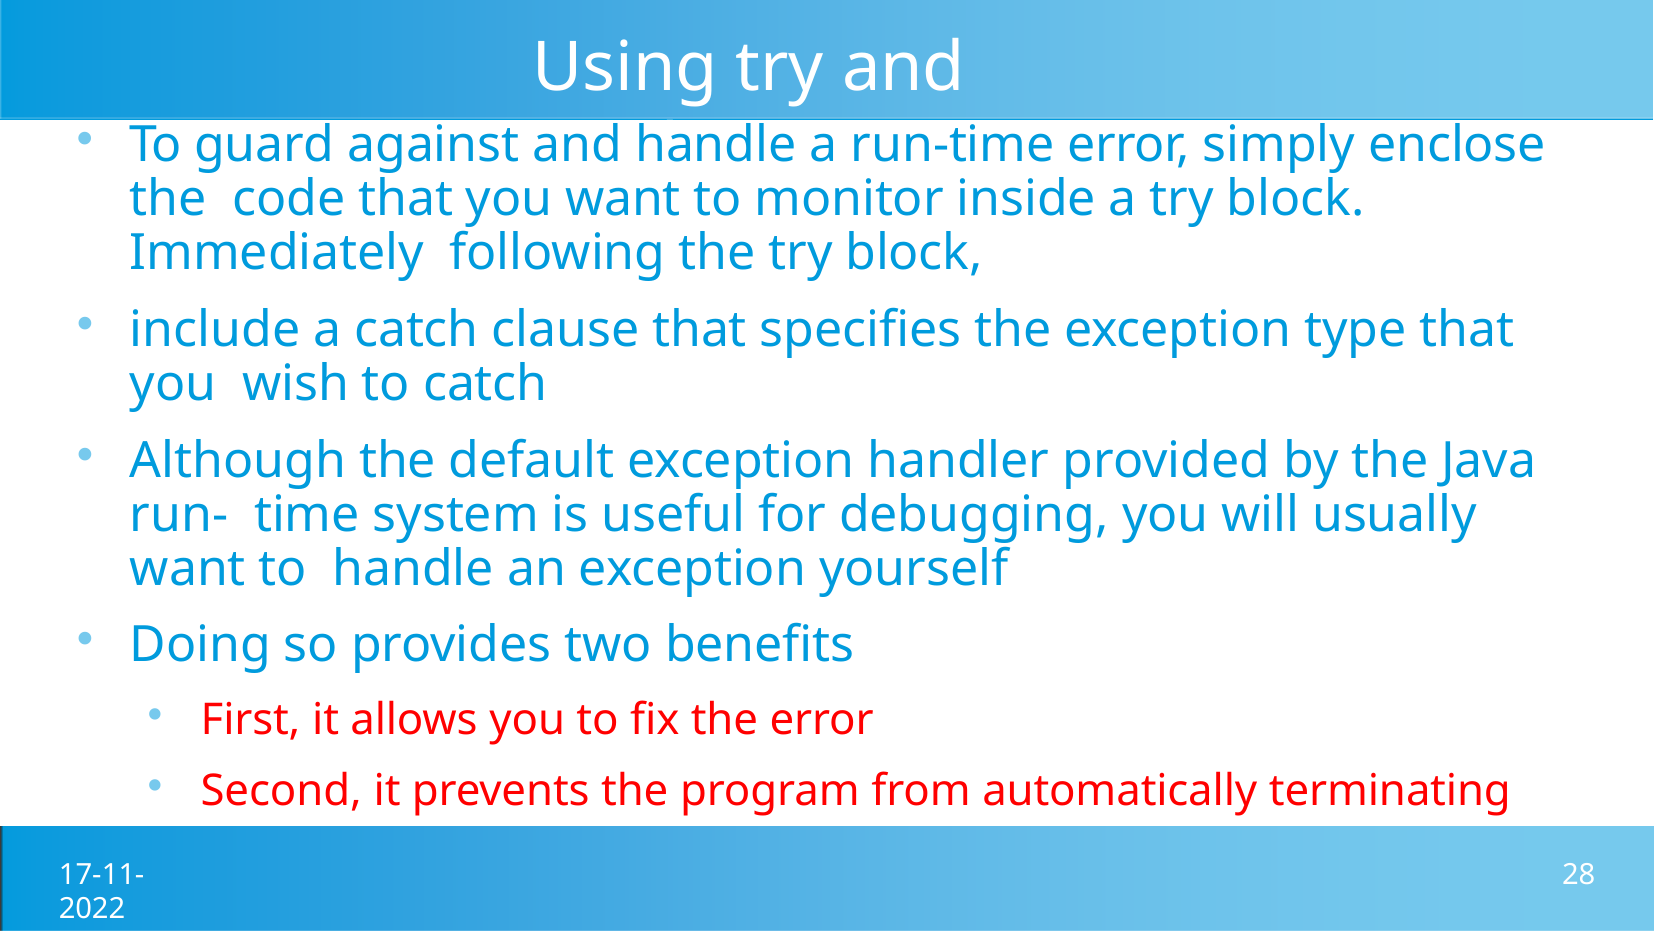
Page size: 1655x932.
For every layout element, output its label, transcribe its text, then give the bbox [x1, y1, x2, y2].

text_box To guard against and handle a run-time error, simply enclose the code that you want to monitor inside a try block. Immediately following the try block, include a catch clause that specifies the exception type that you wish to catch Although the default exception handler provided by the Java run- time system is useful for debugging, you will usually want to handle an exception yourself Doing so provides two benefits First, it allows you to fix the error Second, it prevents the program from automatically terminating [74, 108, 1563, 815]
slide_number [56, 856, 208, 932]
title Using try and catch [530, 19, 1123, 108]
slide_number 28 [1555, 856, 1601, 932]
picture [95, 826, 1654, 931]
picture [93, 0, 1653, 118]
